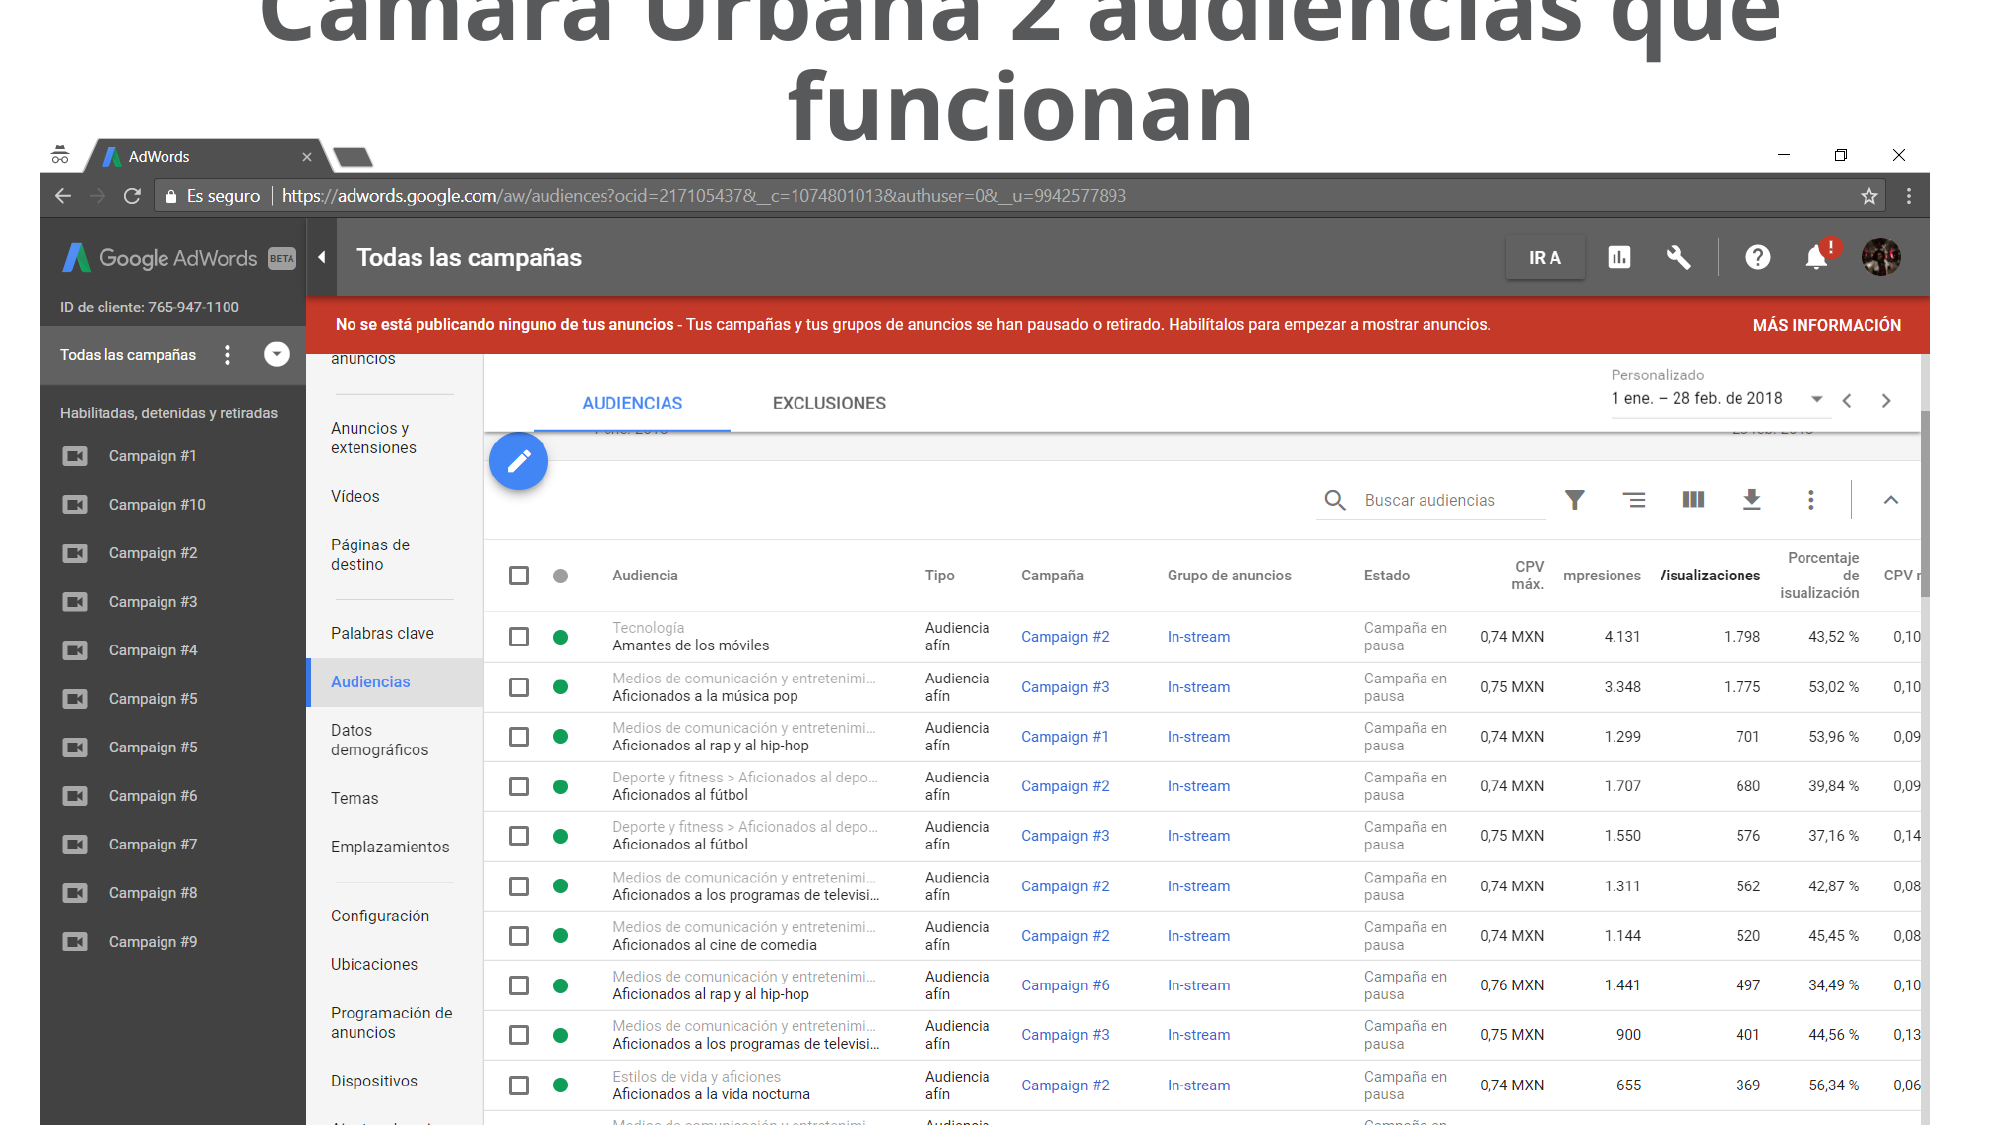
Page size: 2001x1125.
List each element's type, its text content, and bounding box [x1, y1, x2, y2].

picture [40, 42, 2000, 1125]
text_box Cámara Urbana 2 audiencias que funcionan [97, 0, 1946, 42]
